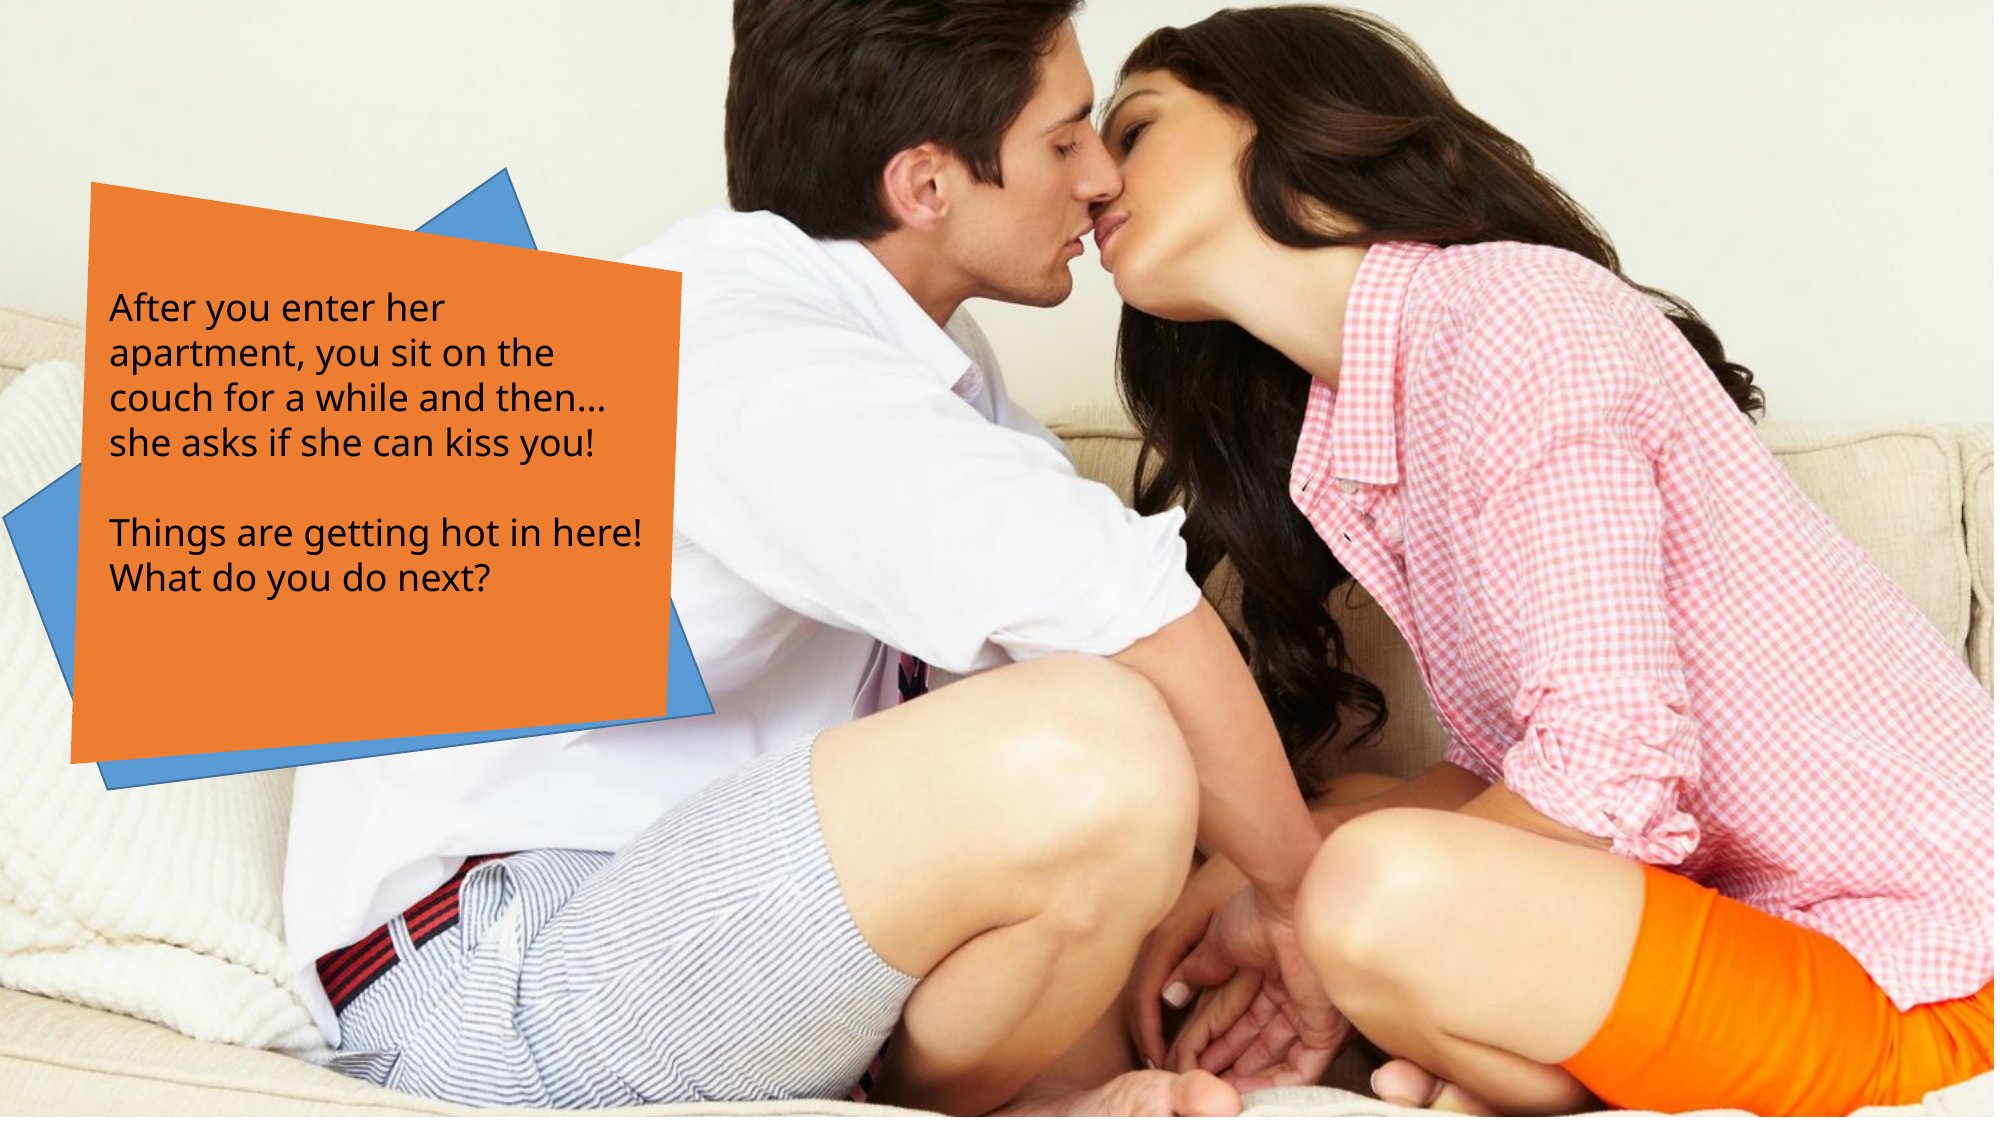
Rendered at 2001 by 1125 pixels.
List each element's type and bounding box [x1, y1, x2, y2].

picture [0, 0, 2000, 1118]
text_box [35, 192, 675, 839]
